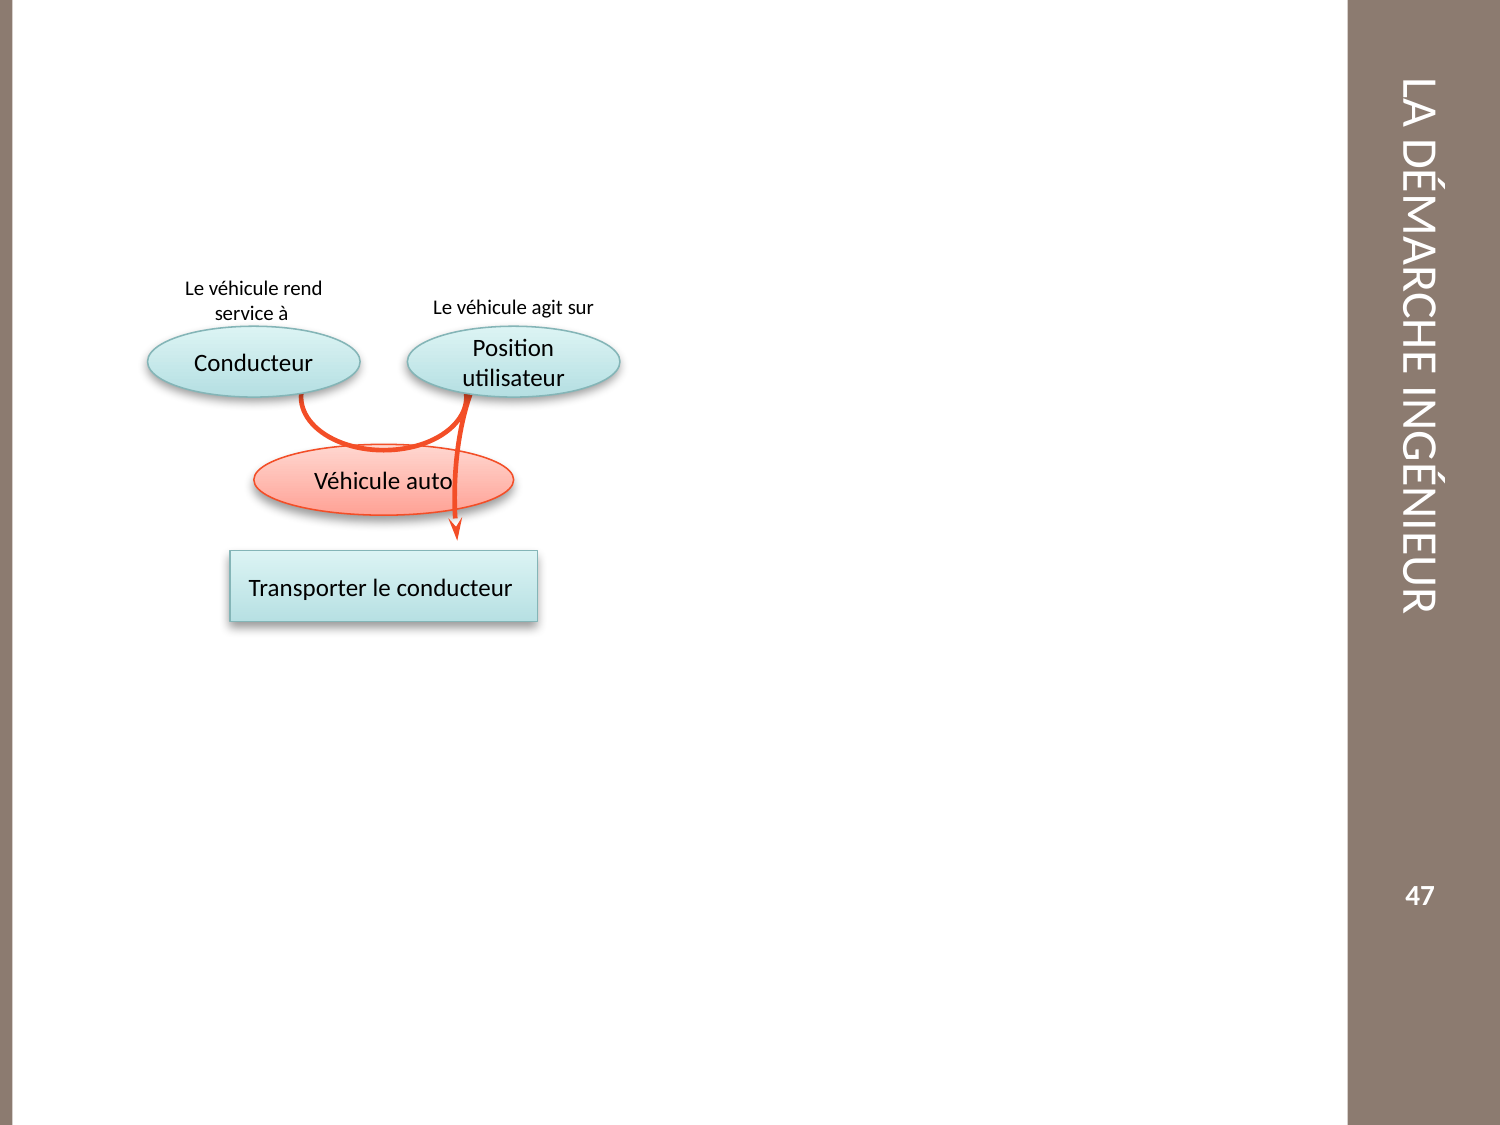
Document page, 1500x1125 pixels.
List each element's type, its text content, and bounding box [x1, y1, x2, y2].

text_box [301, 388, 465, 451]
text_box Position utilisateur [406, 326, 621, 398]
text_box Conducteur [146, 333, 361, 398]
text_box [449, 405, 523, 541]
text_box Le véhicule agit sur [383, 285, 644, 326]
slide_number 47 [1340, 869, 1500, 917]
text_box Véhicule auto [253, 445, 456, 516]
text_box Le véhicule rend service à [147, 267, 361, 333]
text_box Transporter le conducteur [229, 550, 538, 622]
